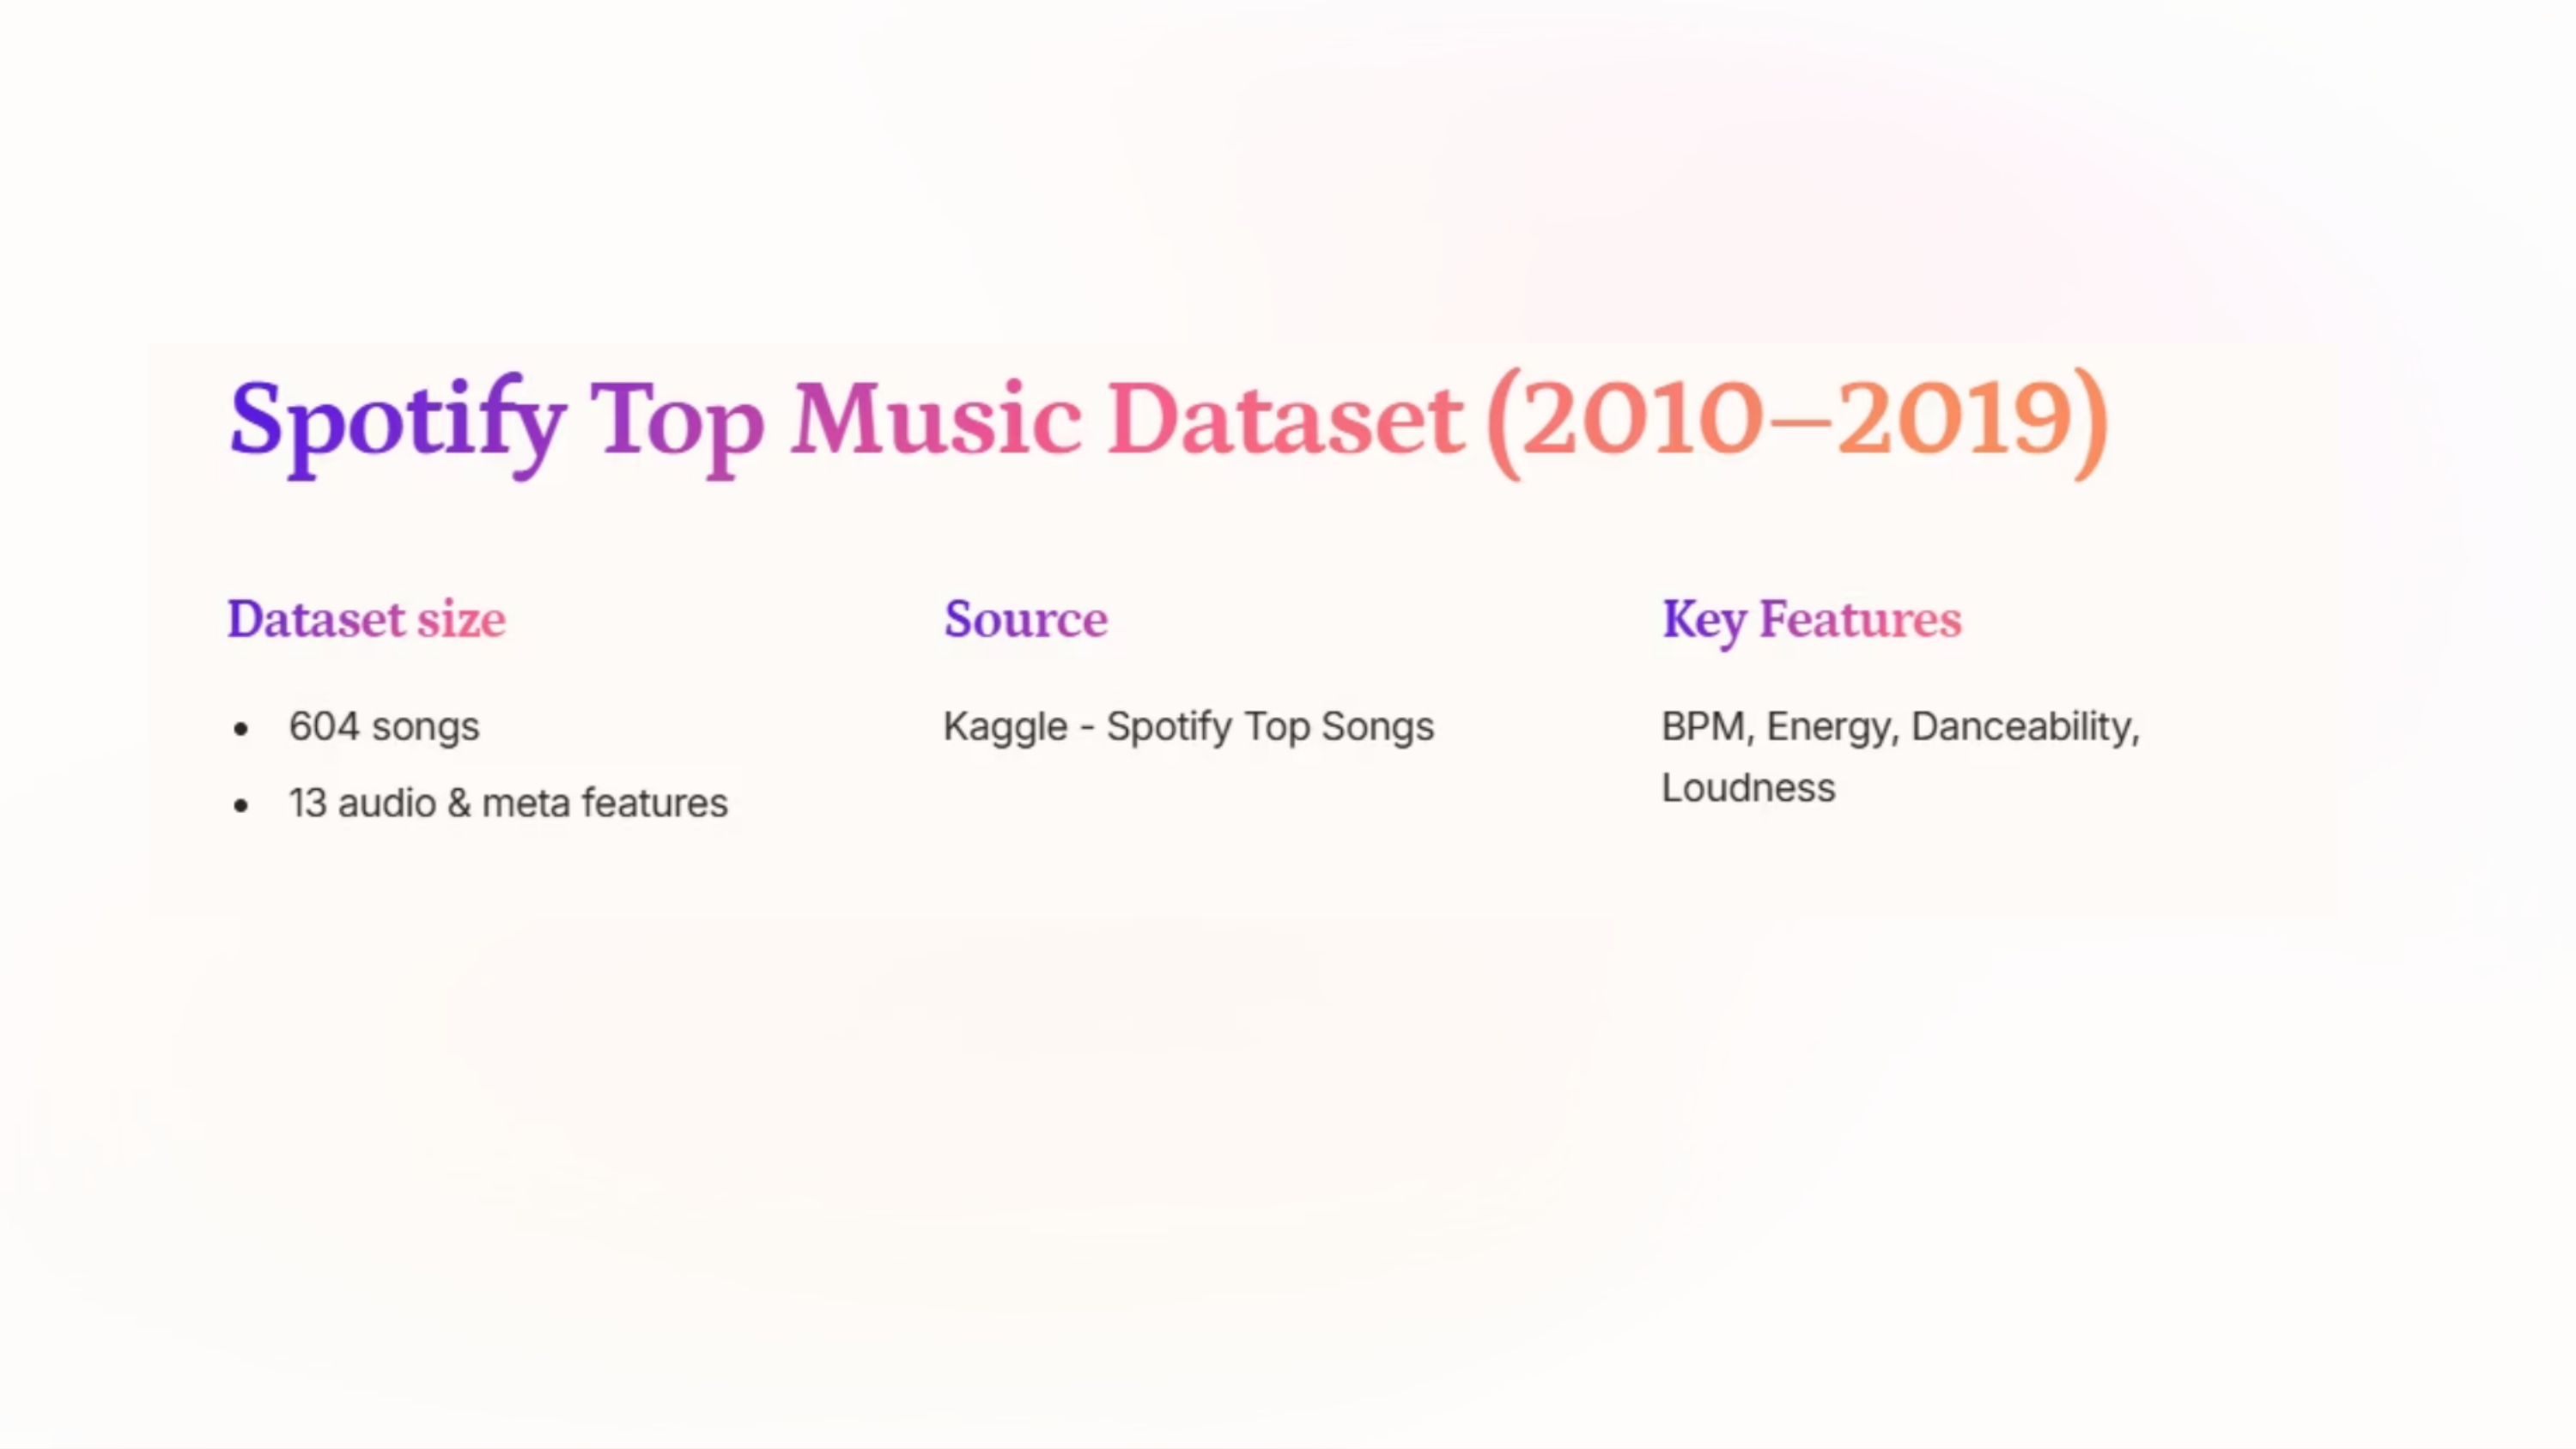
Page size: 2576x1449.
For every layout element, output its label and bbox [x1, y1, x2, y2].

text_box [0, 0, 2576, 1449]
